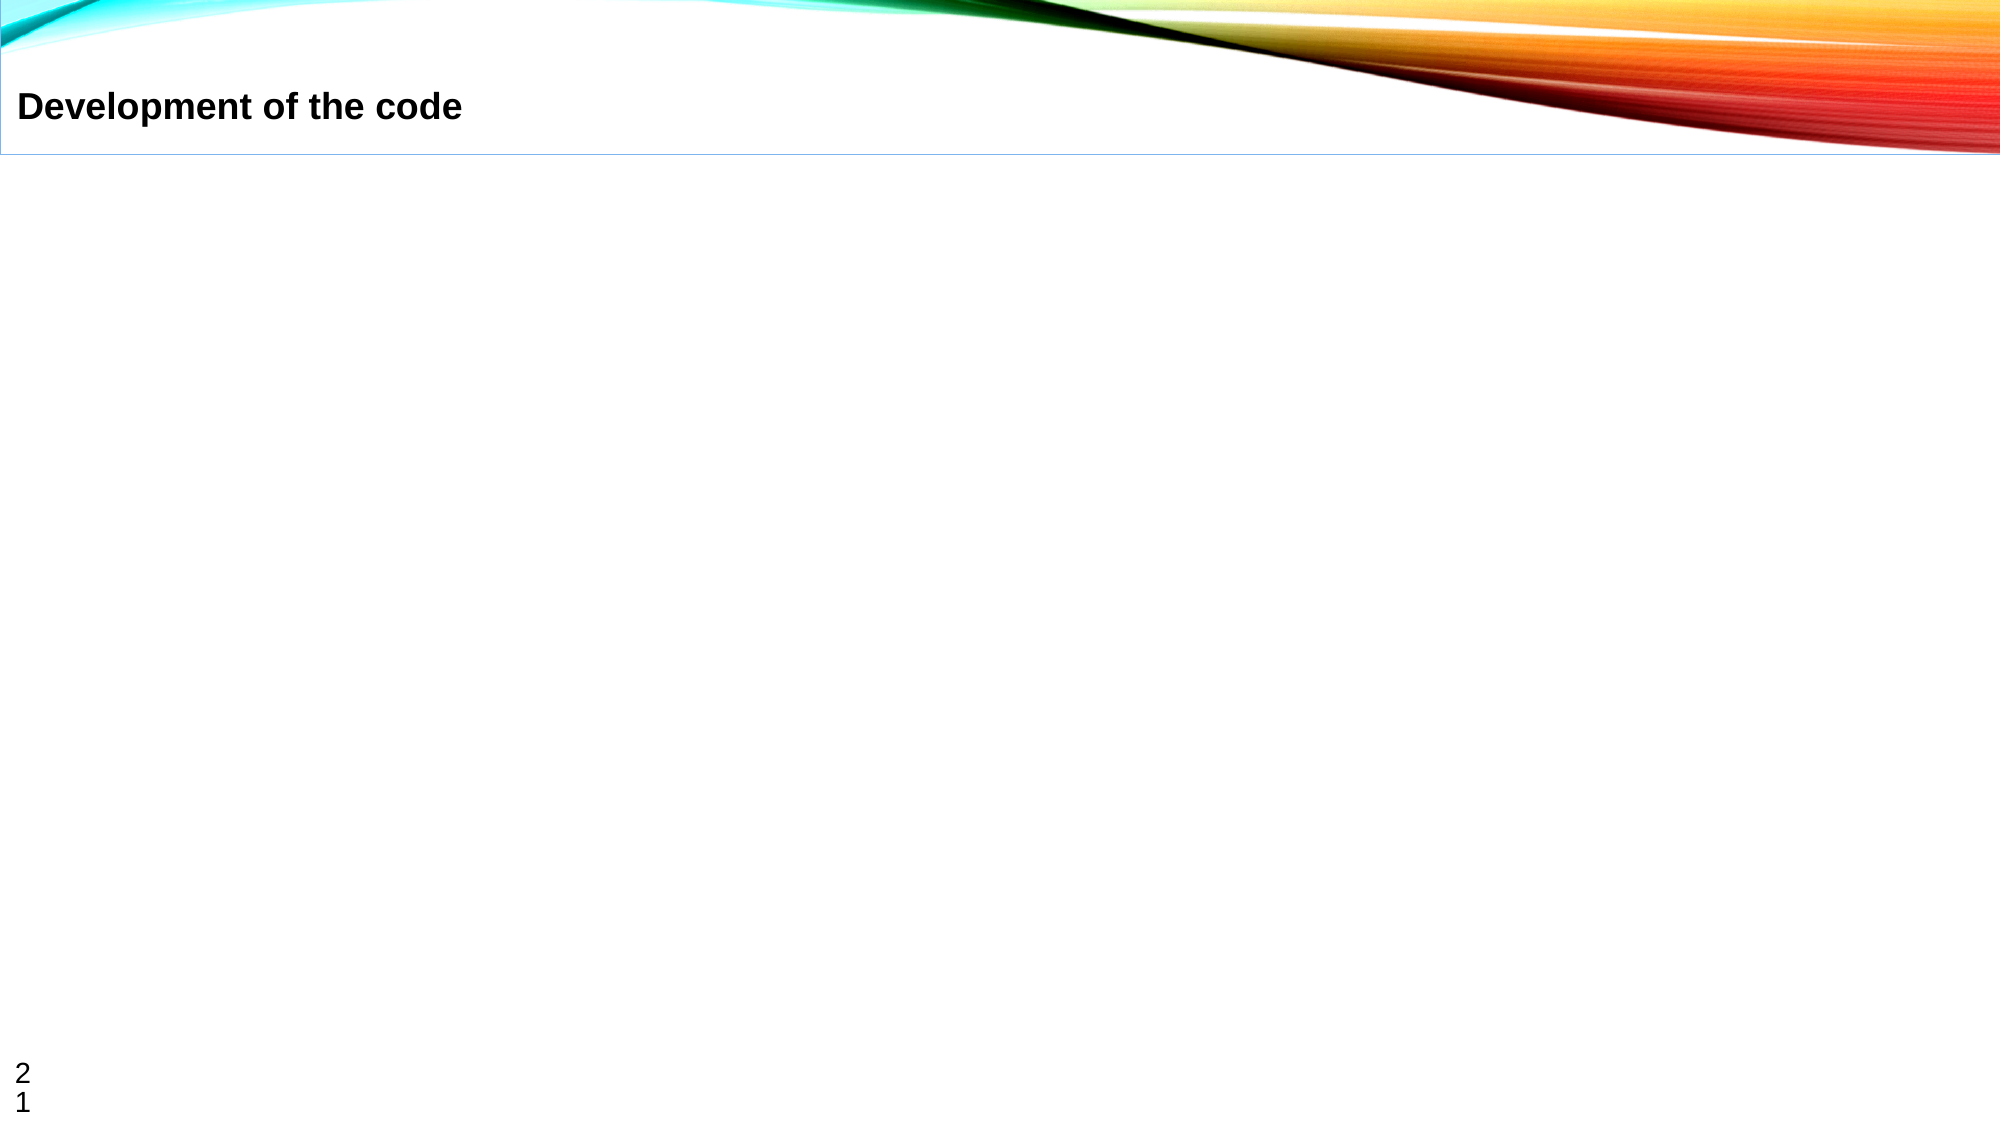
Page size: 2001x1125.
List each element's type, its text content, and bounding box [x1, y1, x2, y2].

picture [0, 0, 2000, 155]
slide_number 21 [0, 1046, 63, 1125]
